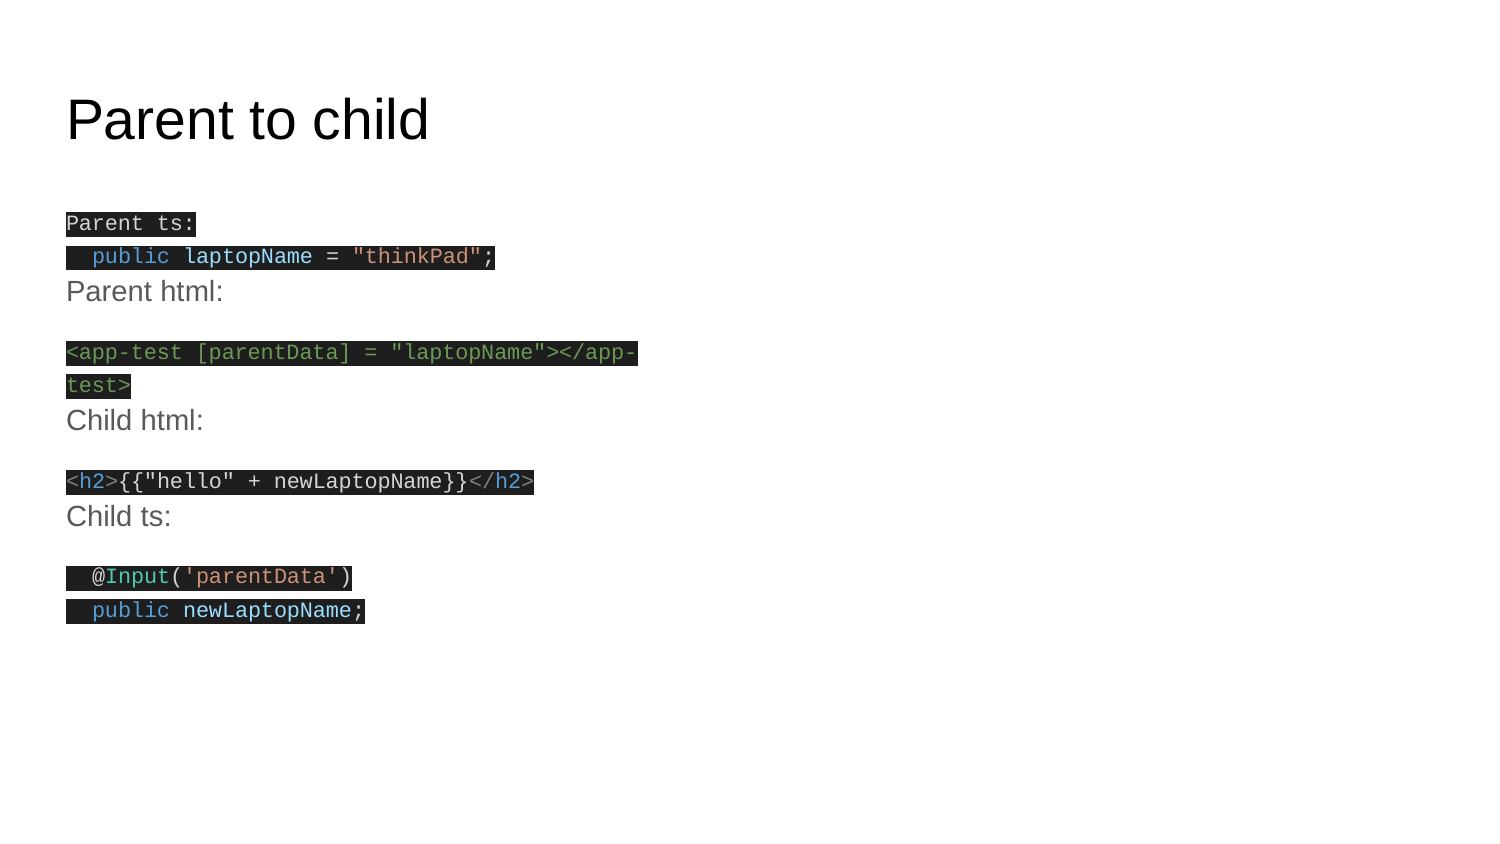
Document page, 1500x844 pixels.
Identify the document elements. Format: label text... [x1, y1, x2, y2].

title Parent to child [51, 72, 1449, 167]
list Parent ts: public laptopName = "thinkPad"; Parent html: <app-test [parentData] = "laptopName"></app-test> Child html: <h2>{{"hello" + newLaptopName}}</h2> Child ts: @Input('parentData') public newLaptopName; [51, 189, 708, 750]
